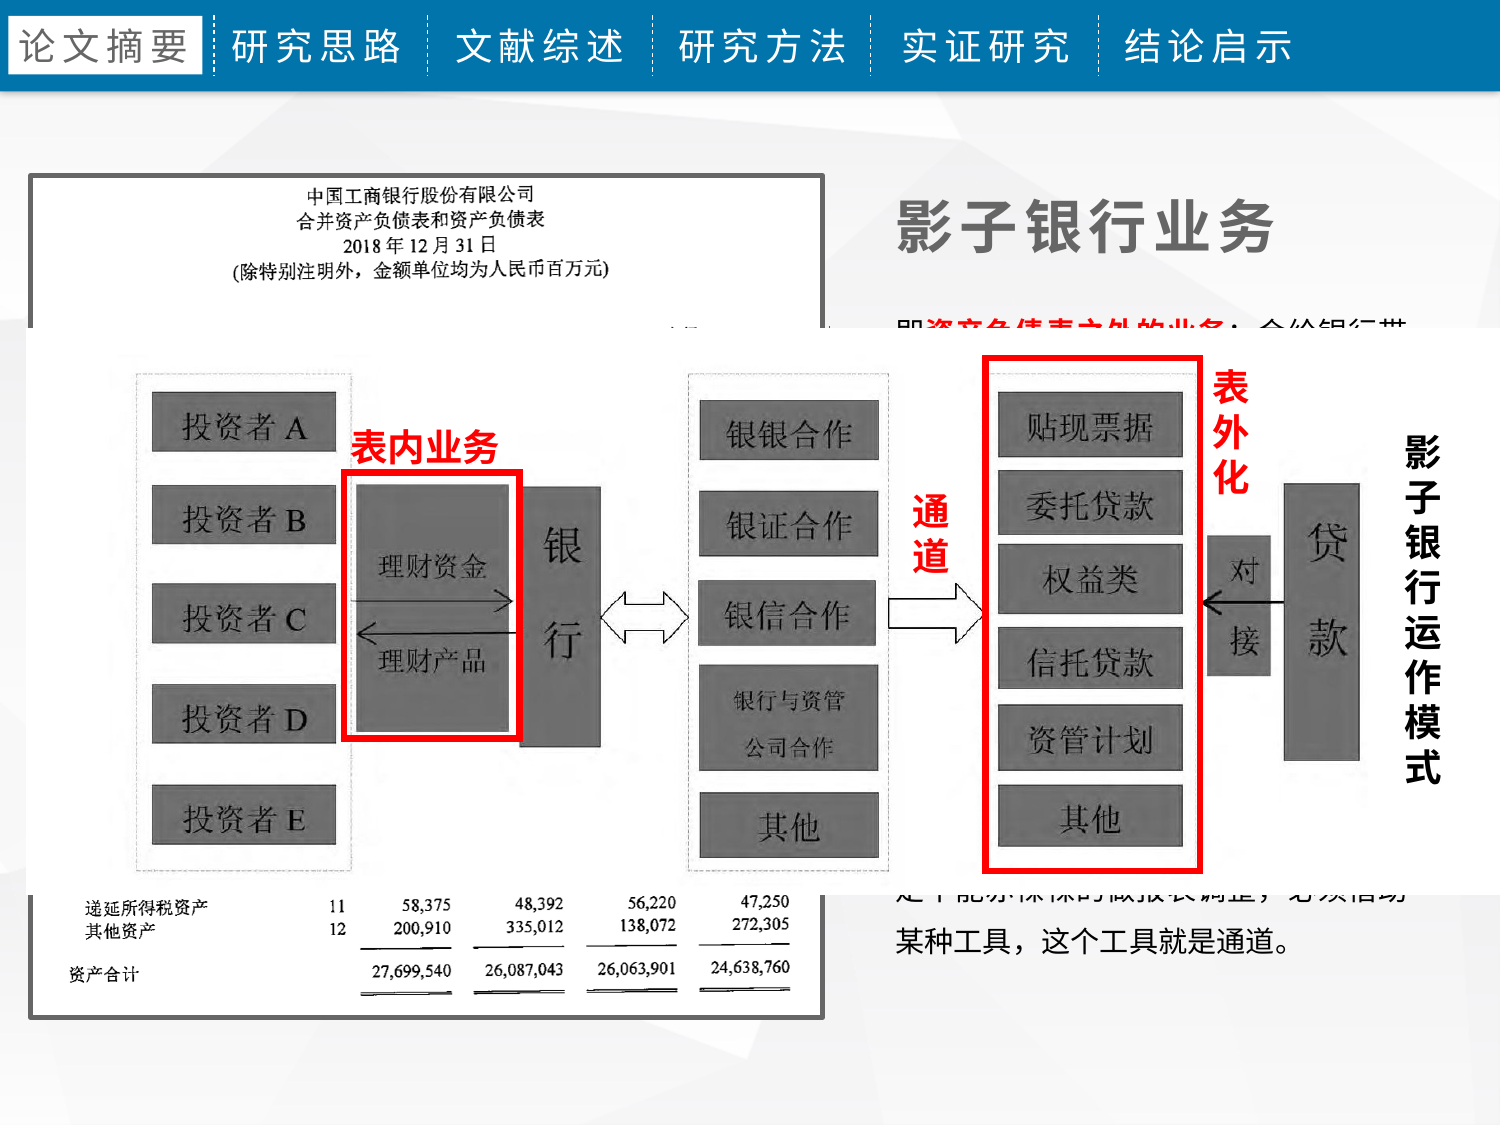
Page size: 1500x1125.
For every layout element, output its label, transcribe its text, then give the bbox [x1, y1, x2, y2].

text_box 实证研究 [886, 15, 1098, 76]
picture [33, 895, 821, 1016]
text_box 研究方法 [663, 15, 870, 76]
text_box 研究方法 [871, 15, 876, 76]
text_box 论文摘要 [4, 15, 213, 76]
text_box 即资产负债表之外的业务；会给银行带来潜在的资产或负债的业务，比如各类担保类业务、承诺性业务和金融衍生交易类业务，这类业务会存在一定的风险，可能会增加银行的资产或者负债。 [880, 289, 1423, 328]
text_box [26, 328, 1500, 895]
text_box 银行为了规避监管或腾出信贷规模，或减少资本占用，或为了提高收益，或为了减少税收等原因，往往会有把部分资产从表内往外挪需求，或者挪到表外，或者找下家接手。这种资产转移过程肯定不能赤裸裸的做报表调整，必须借助某种工具，这个工具就是通道。 [880, 895, 1423, 966]
picture [0, 92, 1500, 1125]
text_box 文献综述 [440, 15, 652, 76]
text_box 结论启示 [1109, 15, 1322, 76]
text_box [0, 0, 1500, 92]
text_box 影子银行业务 [880, 183, 1337, 268]
text_box 研究思路 [217, 15, 427, 76]
picture [33, 177, 821, 328]
